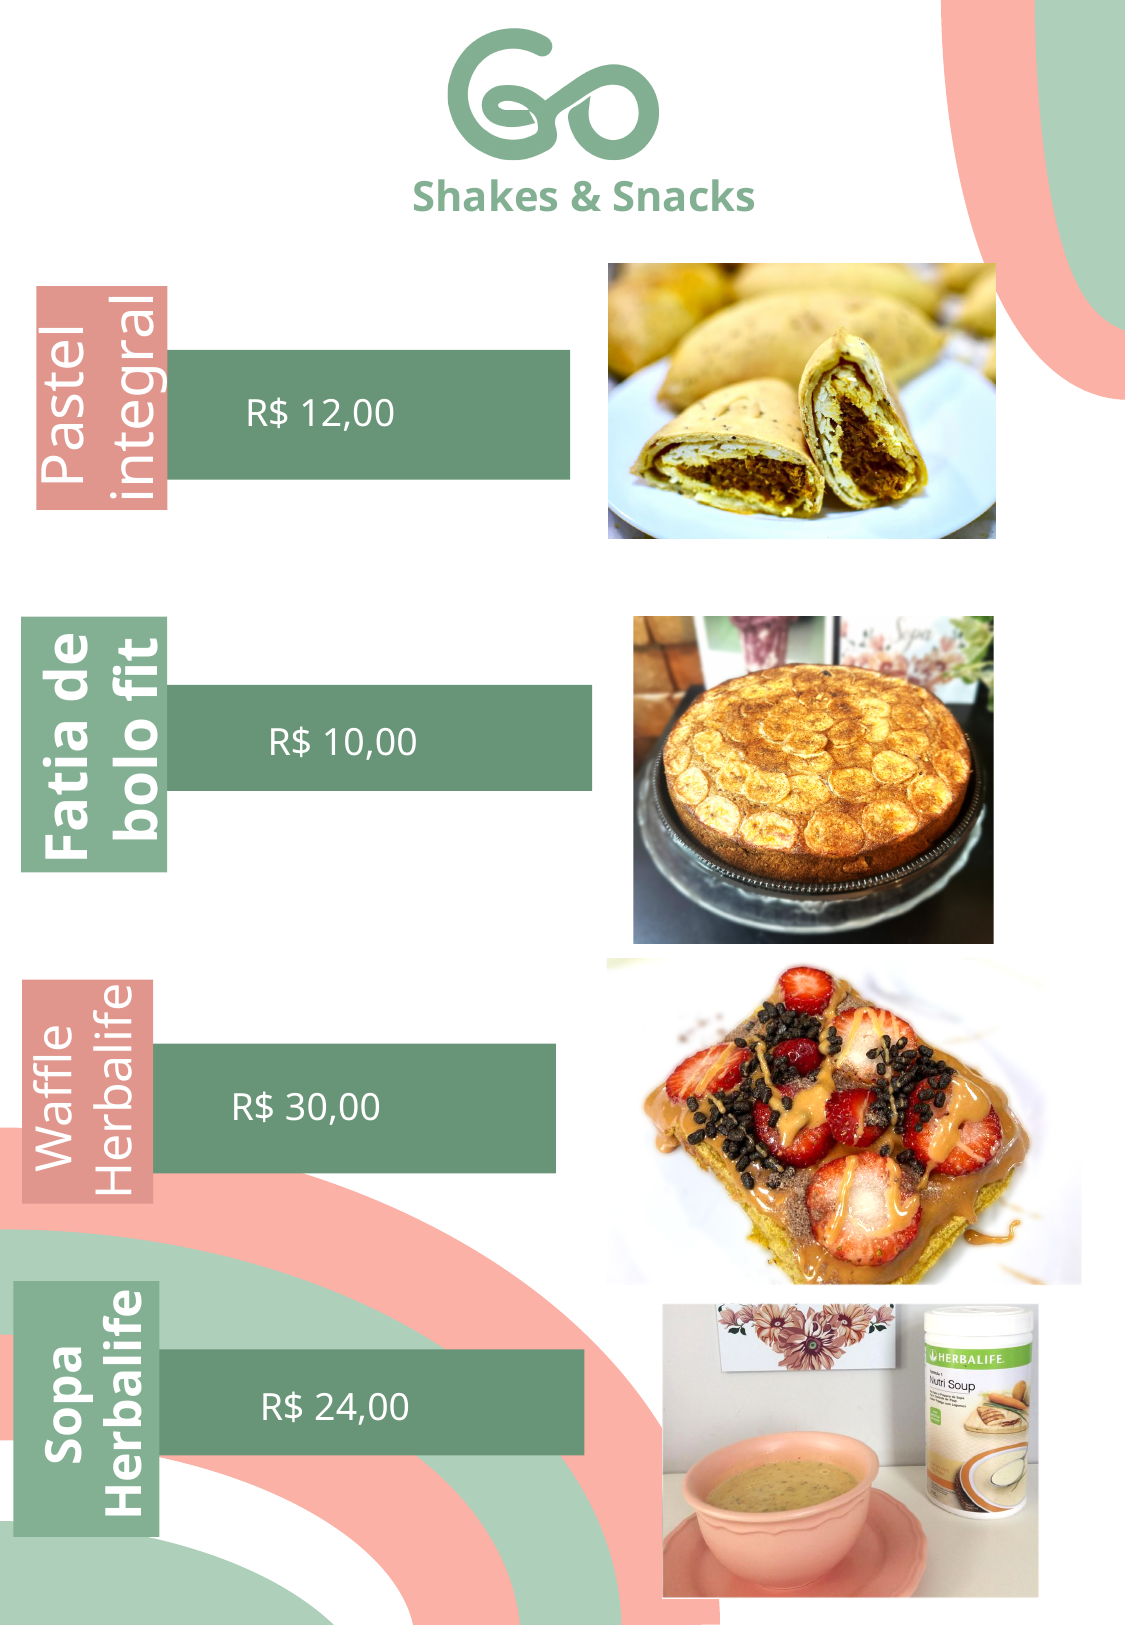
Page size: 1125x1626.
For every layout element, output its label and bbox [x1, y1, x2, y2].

picture [608, 263, 996, 539]
picture [662, 1302, 1040, 1599]
picture [633, 616, 994, 944]
text_box [0, 0, 1125, 1625]
picture [606, 958, 1082, 1286]
picture [440, 20, 671, 173]
